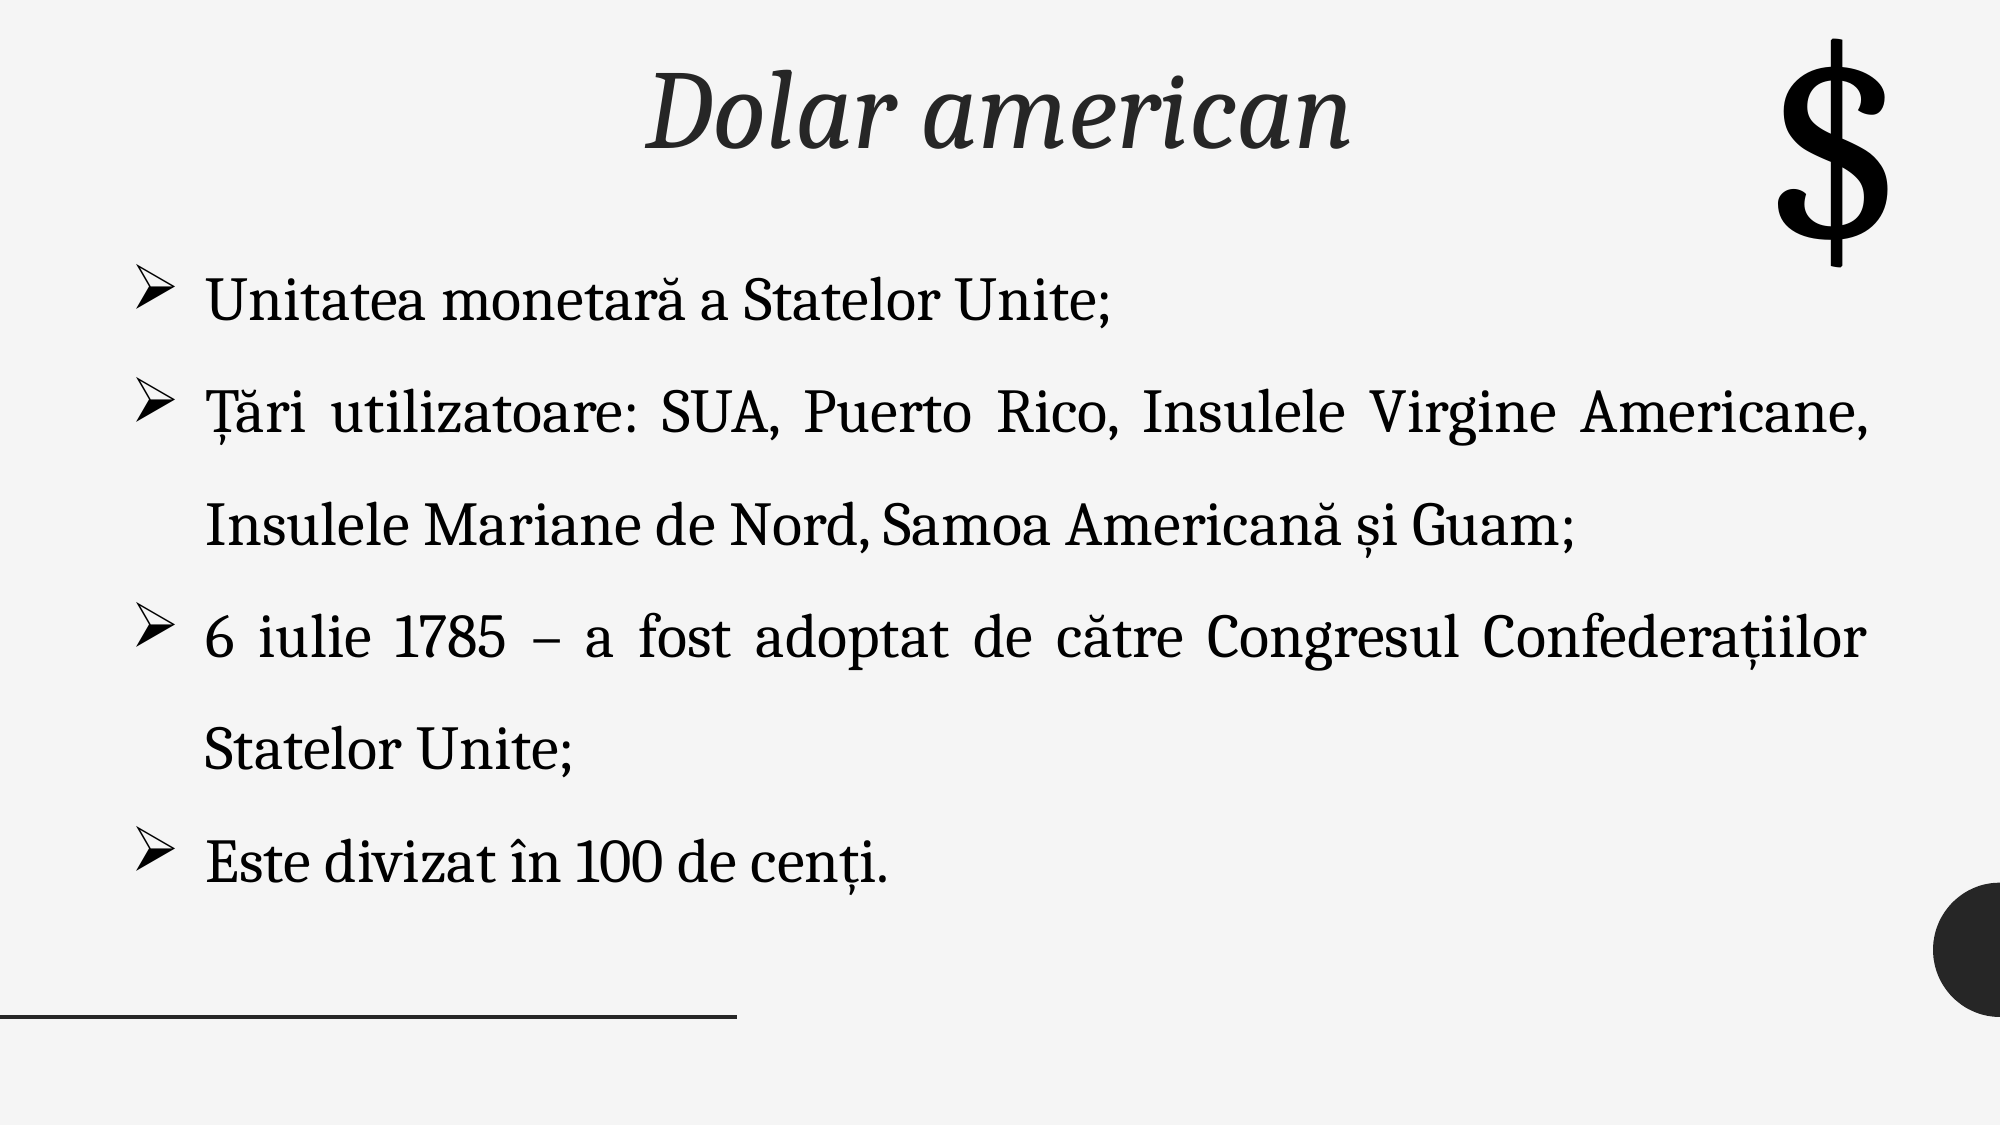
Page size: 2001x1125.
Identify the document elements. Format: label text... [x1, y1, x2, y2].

text_box $ [1746, 0, 2000, 315]
text_box Unitatea monetară a Statelor Unite; Țări utilizatoare: SUA, Puerto Rico, Insulele Virgine Americane, Insulele Mariane de Nord, Samoa Americană și Guam; 6 iulie 1785 – a fost adoptat de către Congresul Confederațiilor Statelor Unite; Este divizat în 100 de cenți. [115, 212, 1884, 902]
title Dolar american [116, 44, 1746, 212]
